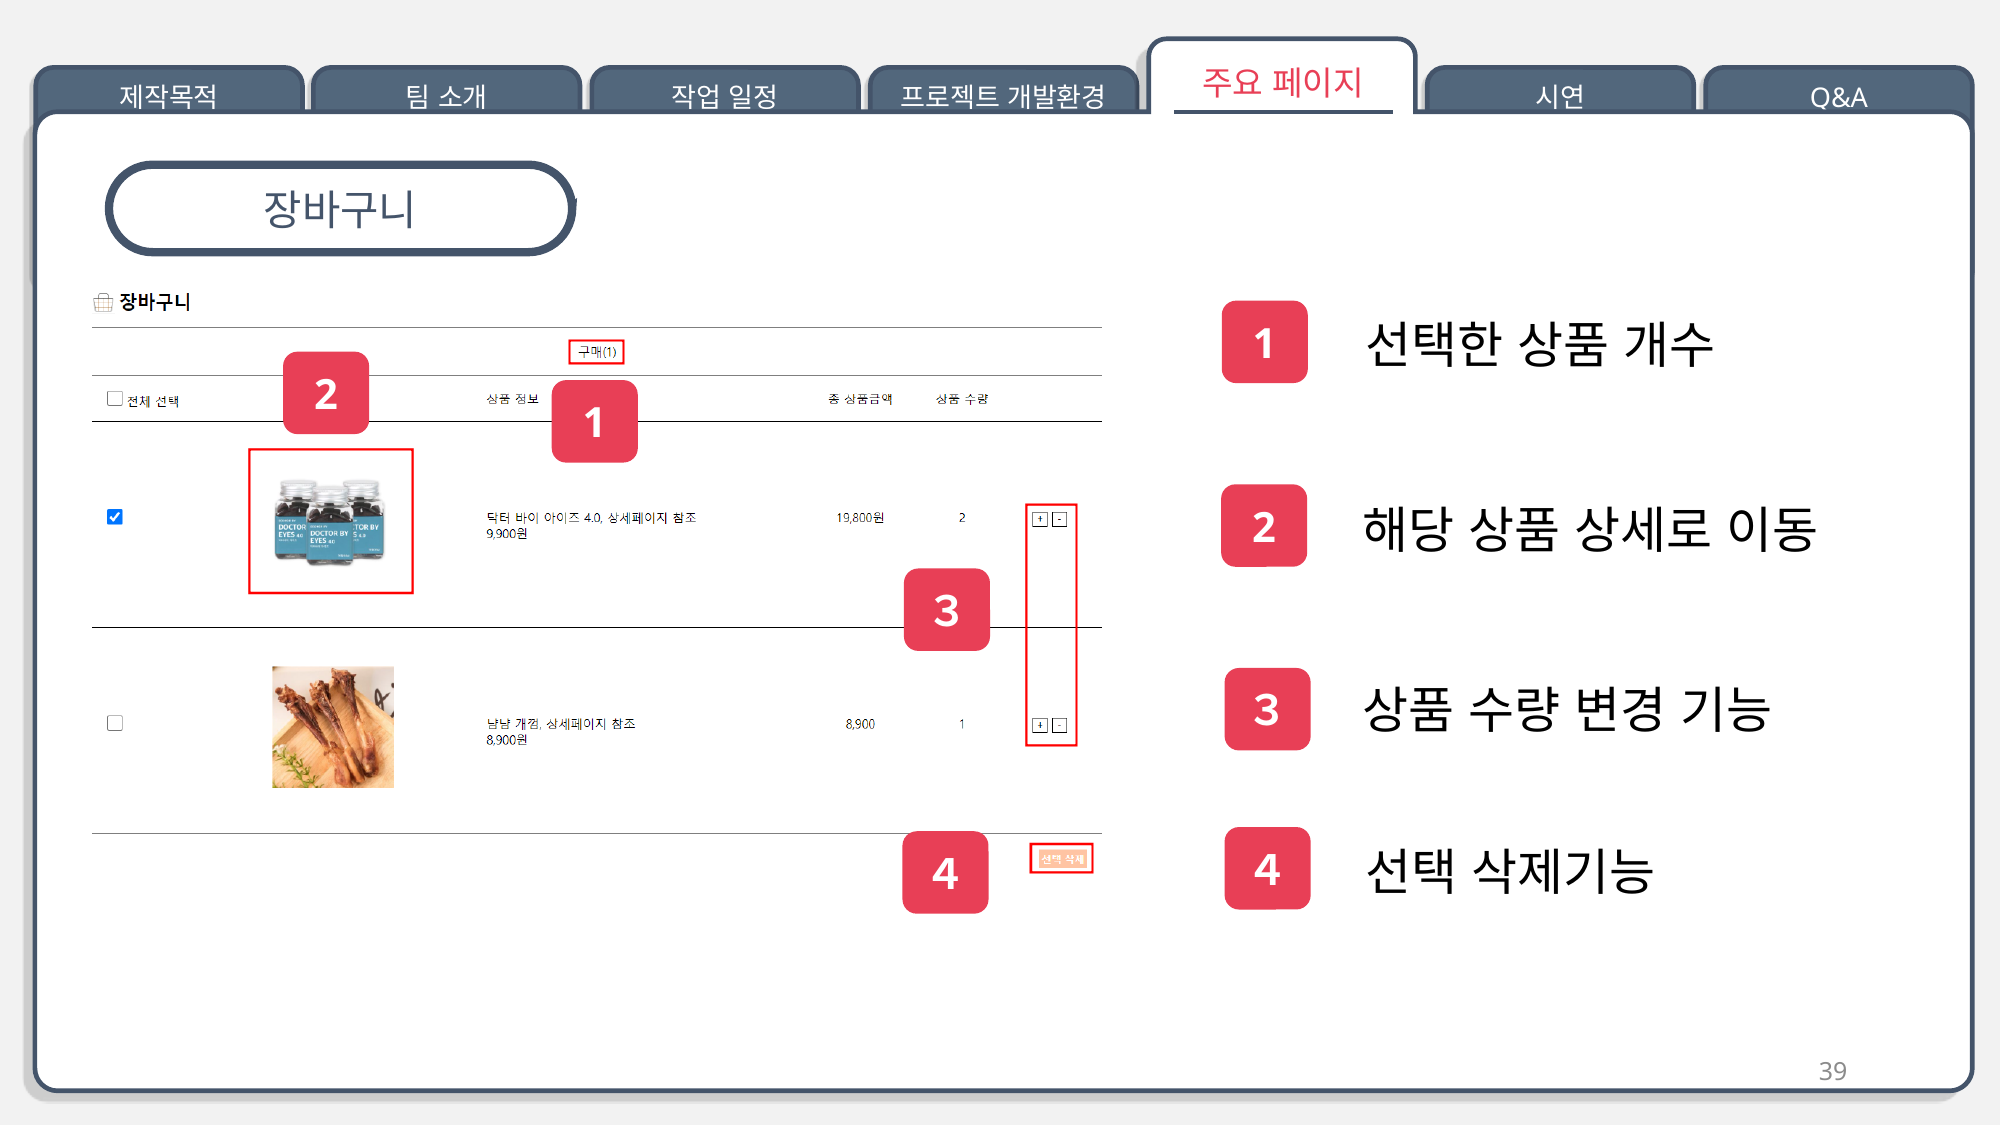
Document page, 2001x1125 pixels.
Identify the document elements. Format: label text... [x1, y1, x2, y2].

picture [65, 280, 1124, 884]
text_box 시연 [1426, 66, 1695, 110]
text_box 선택한 상품 개수 [1350, 306, 1917, 382]
text_box 장바구니 [108, 164, 573, 253]
text_box ４ [1224, 827, 1311, 910]
text_box 상품 수량 변경 기능 [1347, 671, 1914, 747]
slide_number 39 [1412, 1042, 1863, 1103]
text_box 프로젝트 개발환경 [869, 66, 1138, 110]
text_box ３ [1224, 667, 1311, 751]
text_box 해당 상품 상세로 이동 [1347, 490, 1914, 566]
text_box Q&A [1704, 66, 1974, 130]
text_box [33, 37, 1974, 1092]
text_box 작업 일정 [590, 66, 860, 110]
text_box 2 [1221, 484, 1308, 567]
text_box ４ [902, 884, 989, 914]
text_box 선택 삭제기능 [1350, 832, 1899, 908]
text_box 팀 소개 [312, 66, 582, 110]
text_box 주요 페이지 [1165, 54, 1401, 110]
text_box 제작목적 [34, 66, 304, 123]
text_box 1 [1221, 300, 1308, 384]
